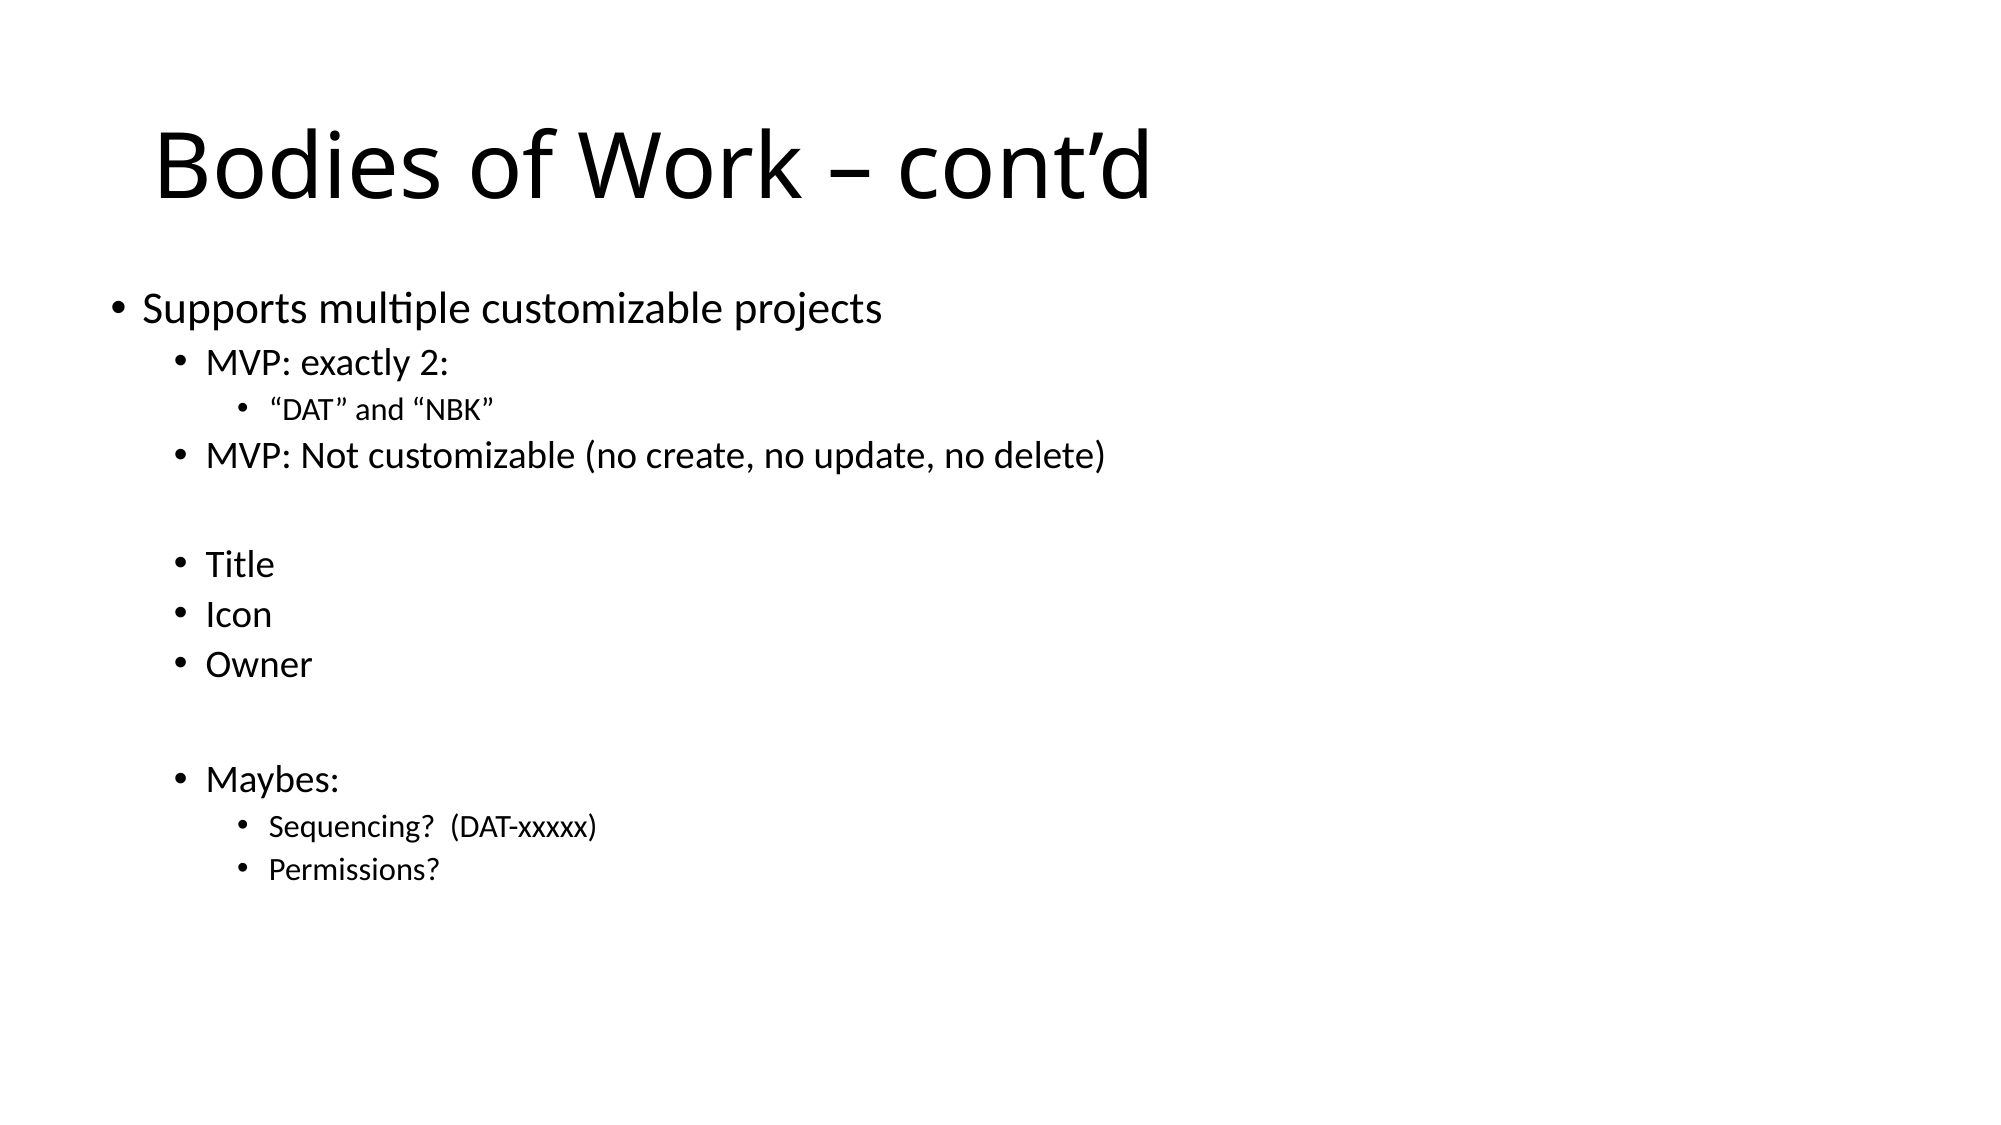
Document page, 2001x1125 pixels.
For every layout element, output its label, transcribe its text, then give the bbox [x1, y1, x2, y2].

title Bodies of Work – cont’d [137, 59, 1863, 278]
list Supports multiple customizable projects MVP: exactly 2: “DAT” and “NBK” MVP: Not customizable (no create, no update, no delete) Title Icon Owner Maybes: Sequencing? (DAT-xxxxx) Permissions? [95, 277, 1664, 901]
